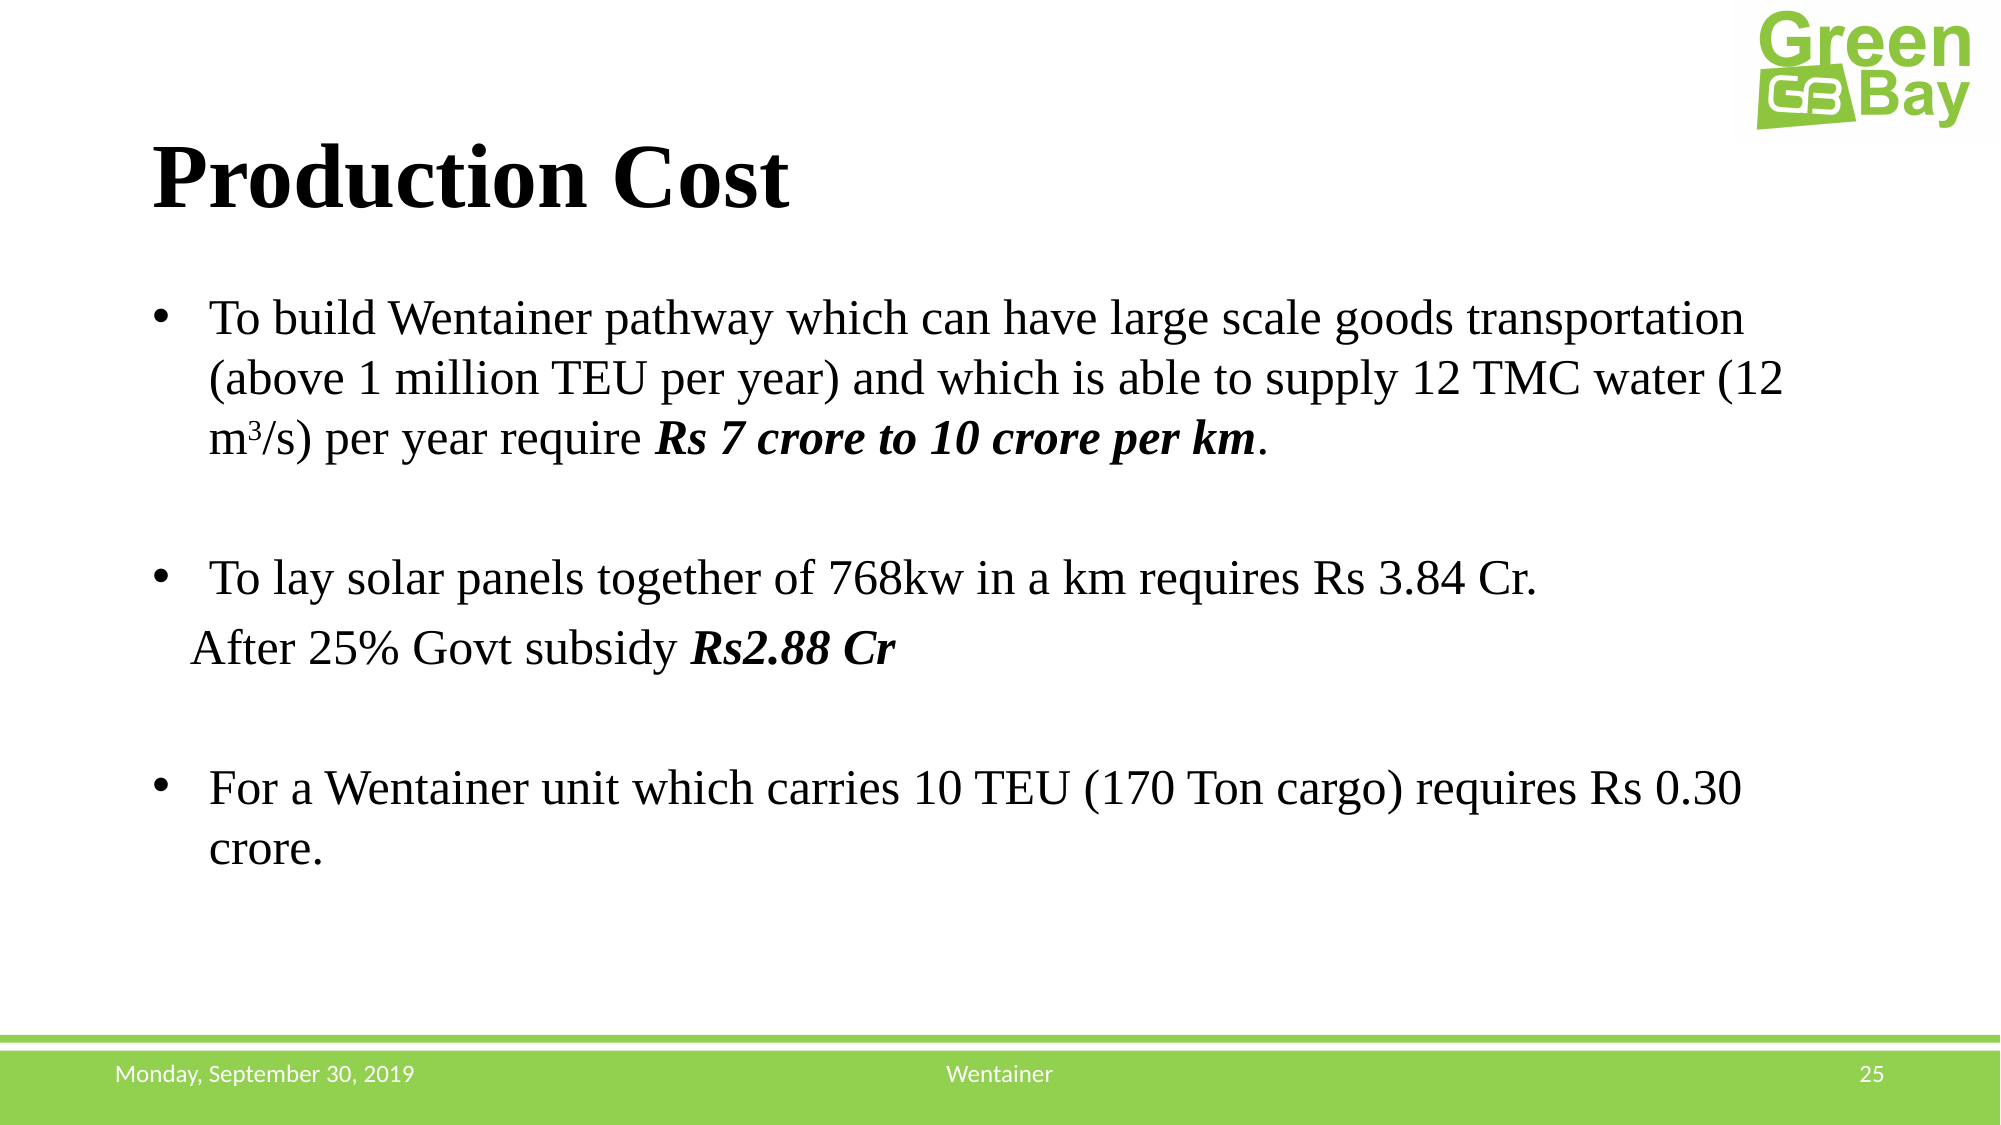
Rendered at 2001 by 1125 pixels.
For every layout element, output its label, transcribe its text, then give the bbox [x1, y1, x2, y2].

list To build Wentainer pathway which can have large scale goods transportation (above 1 million TEU per year) and which is able to supply 12 TMC water (12 m3/s) per year require Rs 7 crore to 10 crore per km. To lay solar panels together of 768kw in a km requires Rs 3.84 Cr. After 25% Govt subsidy Rs2.88 Cr For a Wentainer unit which carries 10 TEU (170 Ton cargo) requires Rs 0.30 crore. [137, 277, 1863, 1035]
footer Wentainer [683, 1042, 1317, 1103]
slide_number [99, 1042, 567, 1103]
title Production Cost [137, 103, 1938, 238]
slide_number 25 [1433, 1042, 1900, 1103]
picture [1733, 0, 2000, 143]
